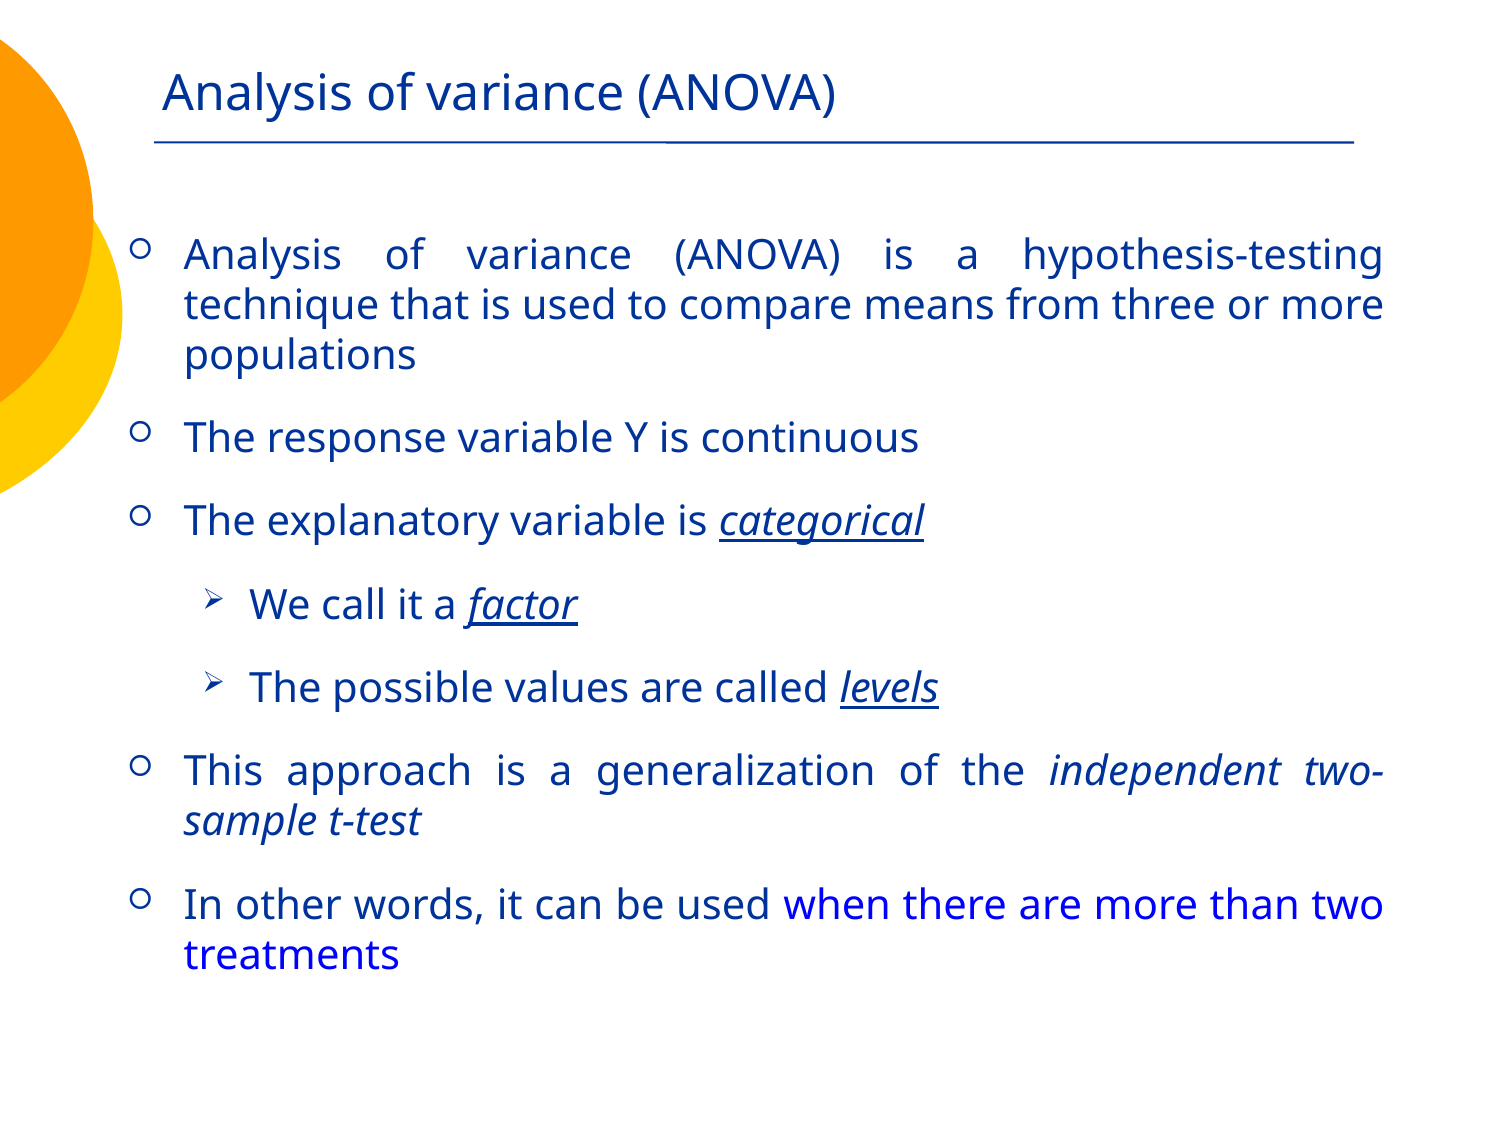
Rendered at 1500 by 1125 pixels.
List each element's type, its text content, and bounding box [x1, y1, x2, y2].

title Analysis of variance (ANOVA) [147, 31, 1357, 129]
list Analysis of variance (ANOVA) is a hypothesis-testing technique that is used to compare means from three or more populations The response variable Y is continuous The explanatory variable is categorical We call it a factor The possible values are called levels This approach is a generalization of the independent two-sample t-test In other words, it can be used when there are more than two treatments [112, 220, 1400, 1035]
